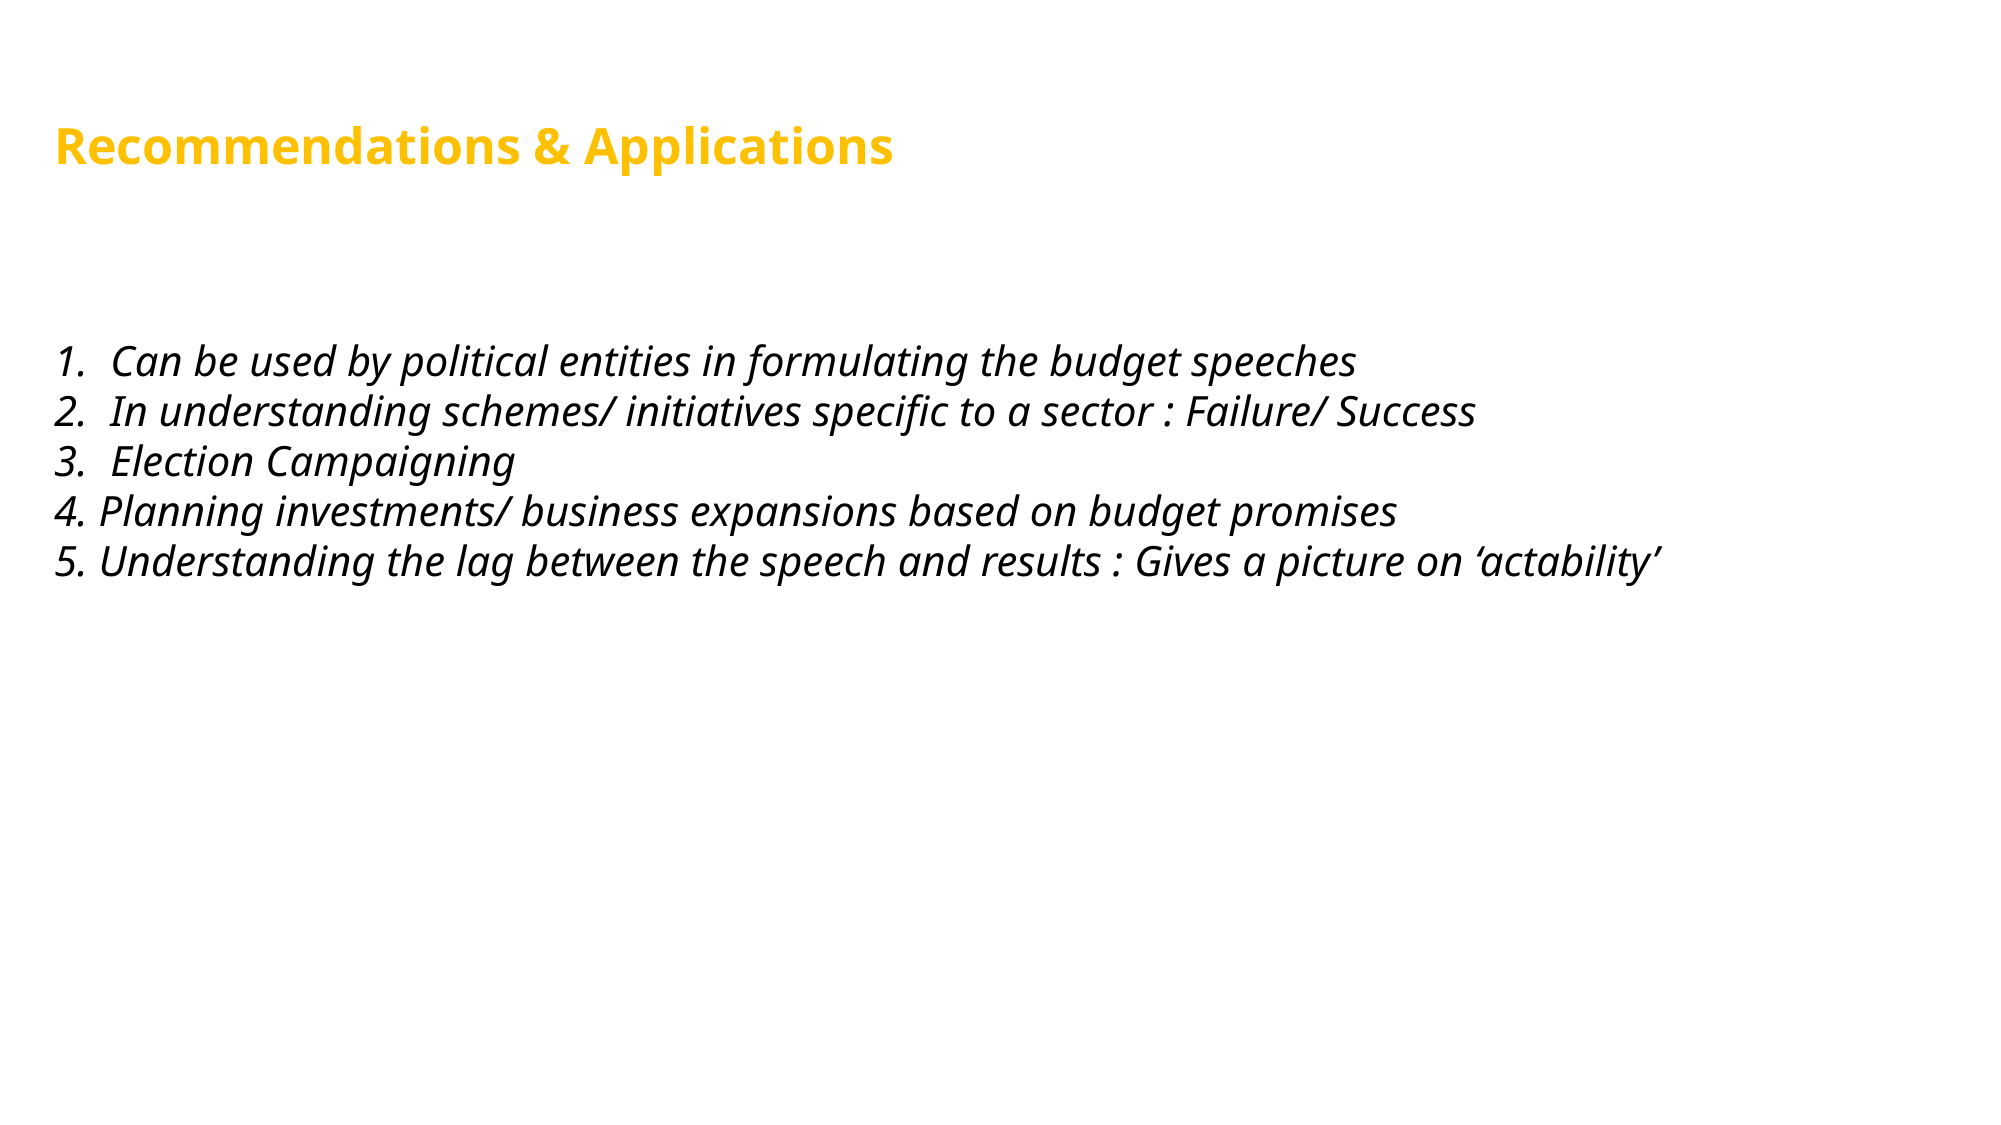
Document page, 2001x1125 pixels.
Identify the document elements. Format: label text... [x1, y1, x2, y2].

text_box Can be used by political entities in formulating the budget speeches In understanding schemes/ initiatives specific to a sector : Failure/ Success Election Campaigning 4. Planning investments/ business expansions based on budget promises 5. Understanding the lag between the speech and results : Gives a picture on ‘actability’ [39, 327, 1904, 593]
text_box Recommendations & Applications [39, 76, 1565, 182]
